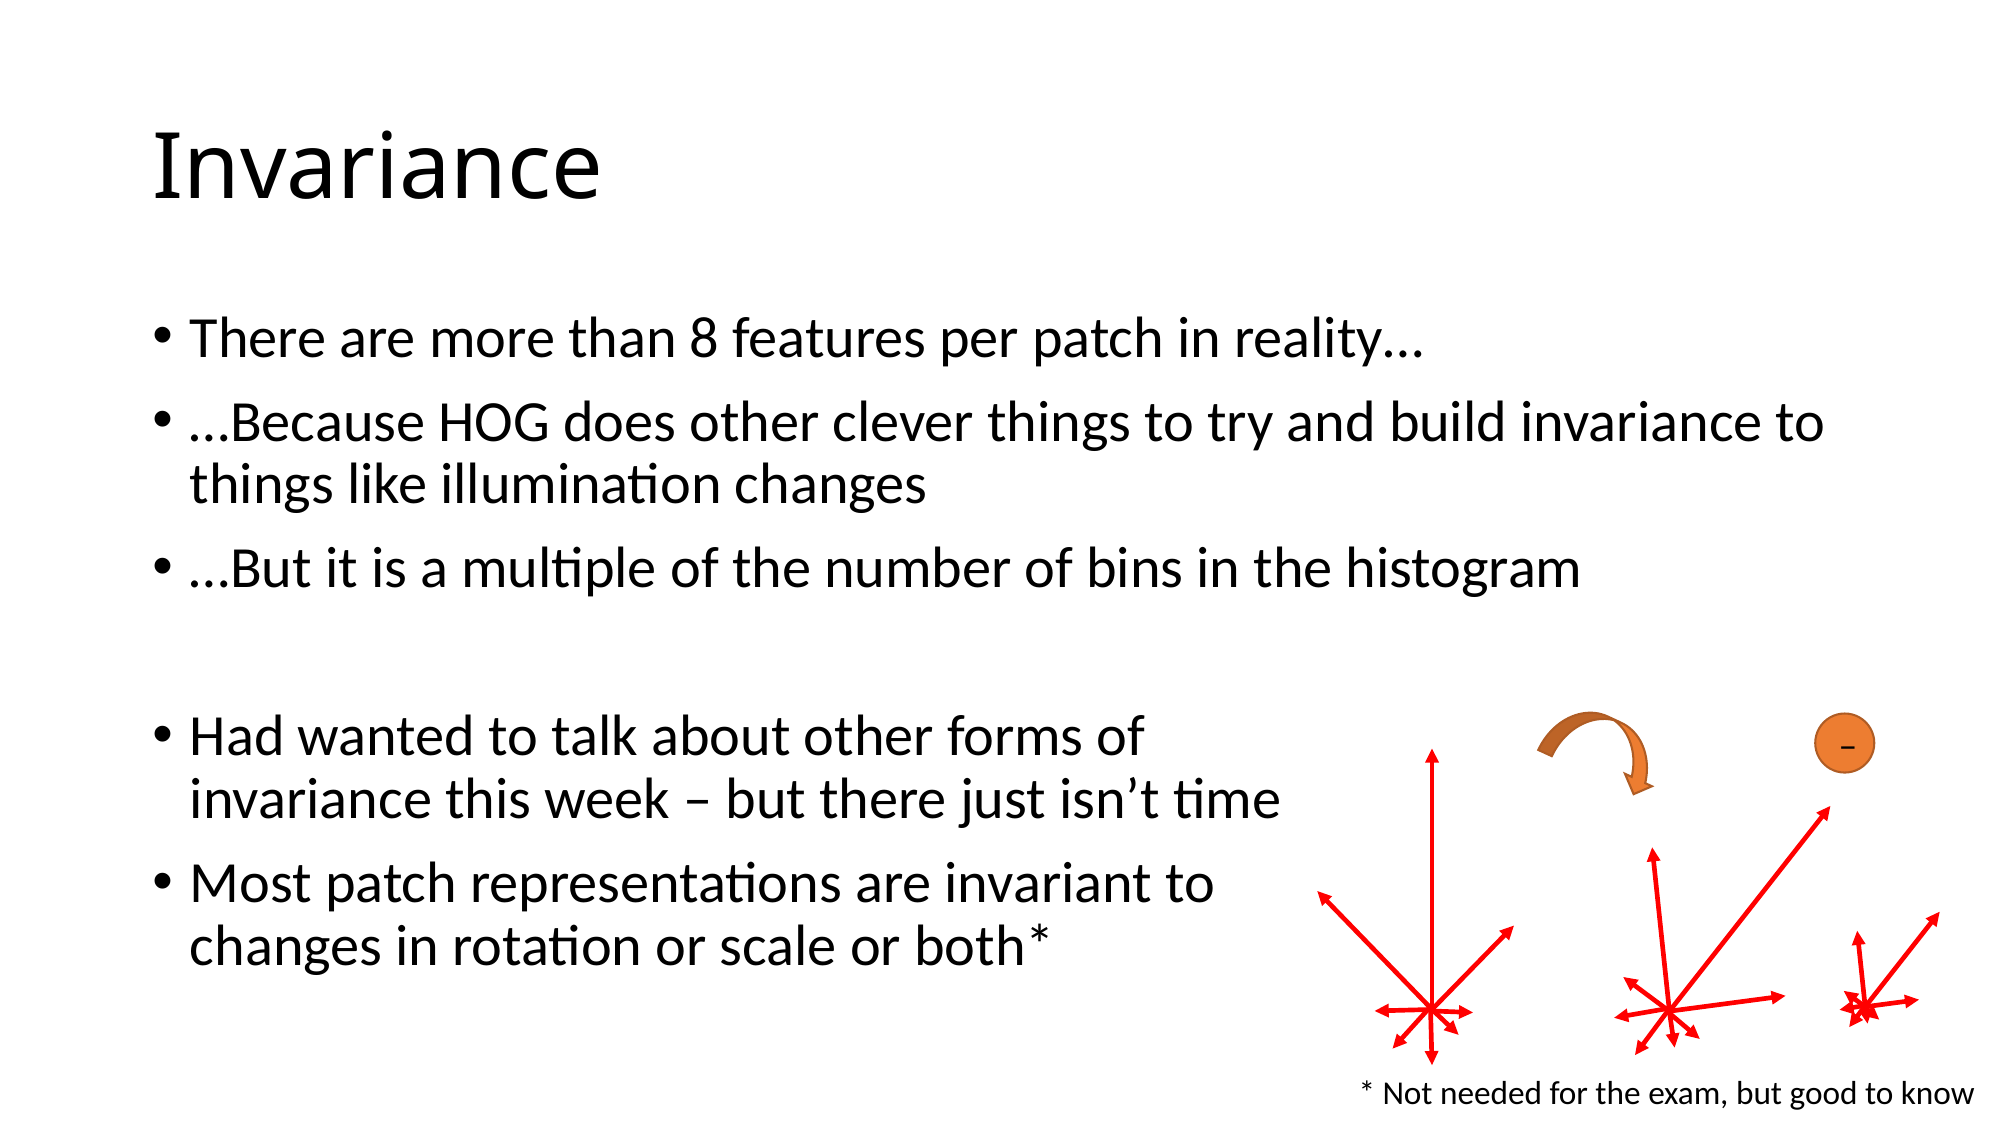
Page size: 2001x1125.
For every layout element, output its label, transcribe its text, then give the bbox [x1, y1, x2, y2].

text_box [1621, 762, 1818, 1079]
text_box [1842, 891, 1934, 1038]
text_box – [1814, 712, 1876, 774]
text_box * Not needed for the exam, but good to know [30, 1063, 1990, 1119]
list There are more than 8 features per patch in reality… …Because HOG does other clever things to try and build invariance to things like illumination changes …But it is a multiple of the number of bins in the histogram Had wanted to talk about other forms of invariance this week – but there just isn’t time Most patch representations are invariant to changes in rotation or scale or both* [137, 299, 1863, 1014]
text_box [1536, 711, 1648, 762]
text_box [1317, 748, 1514, 1066]
title Invariance [137, 59, 1863, 278]
